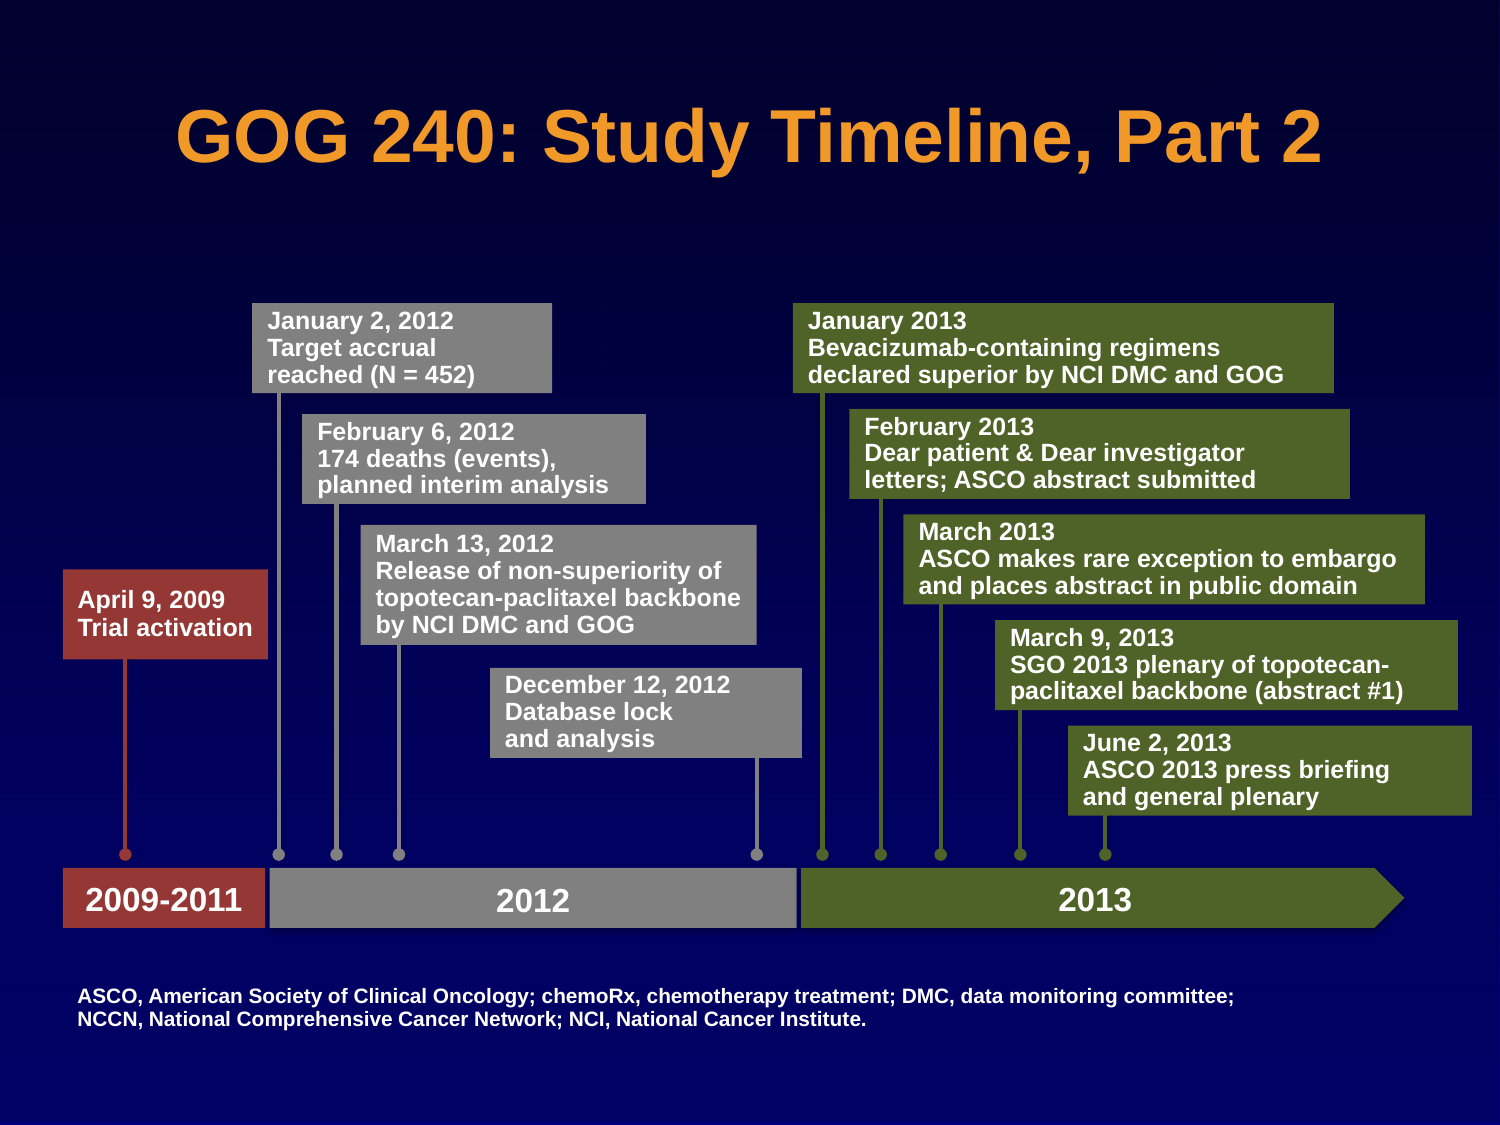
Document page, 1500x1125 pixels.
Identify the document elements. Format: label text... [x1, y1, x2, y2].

text_box 2009-2011 [62, 867, 266, 928]
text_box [903, 514, 1426, 855]
text_box January 2, 2012 Target accrual reached (N = 452) [252, 303, 553, 394]
text_box ASCO, American Society of Clinical Oncology; chemoRx, chemotherapy treatment; DMC, data monitoring committee; NCCN, National Comprehensive Cancer Network; NCI, National Cancer Institute. [62, 978, 1292, 1038]
title GOG 240: Study Timeline, Part 2 [75, 38, 1425, 227]
text_box February 6, 2012 174 deaths (events), planned interim analysis [302, 414, 646, 504]
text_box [792, 302, 1335, 855]
text_box 2012 [269, 867, 797, 929]
text_box April 9, 2009 Trial activation [62, 569, 268, 660]
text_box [994, 619, 1459, 855]
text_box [1067, 725, 1473, 855]
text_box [849, 408, 1351, 855]
text_box March 13, 2012 Release of non-superiority of topotecan-paclitaxel backbone by NCI DMC and GOG [360, 524, 757, 645]
text_box 2013 [800, 867, 1405, 929]
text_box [489, 667, 803, 855]
